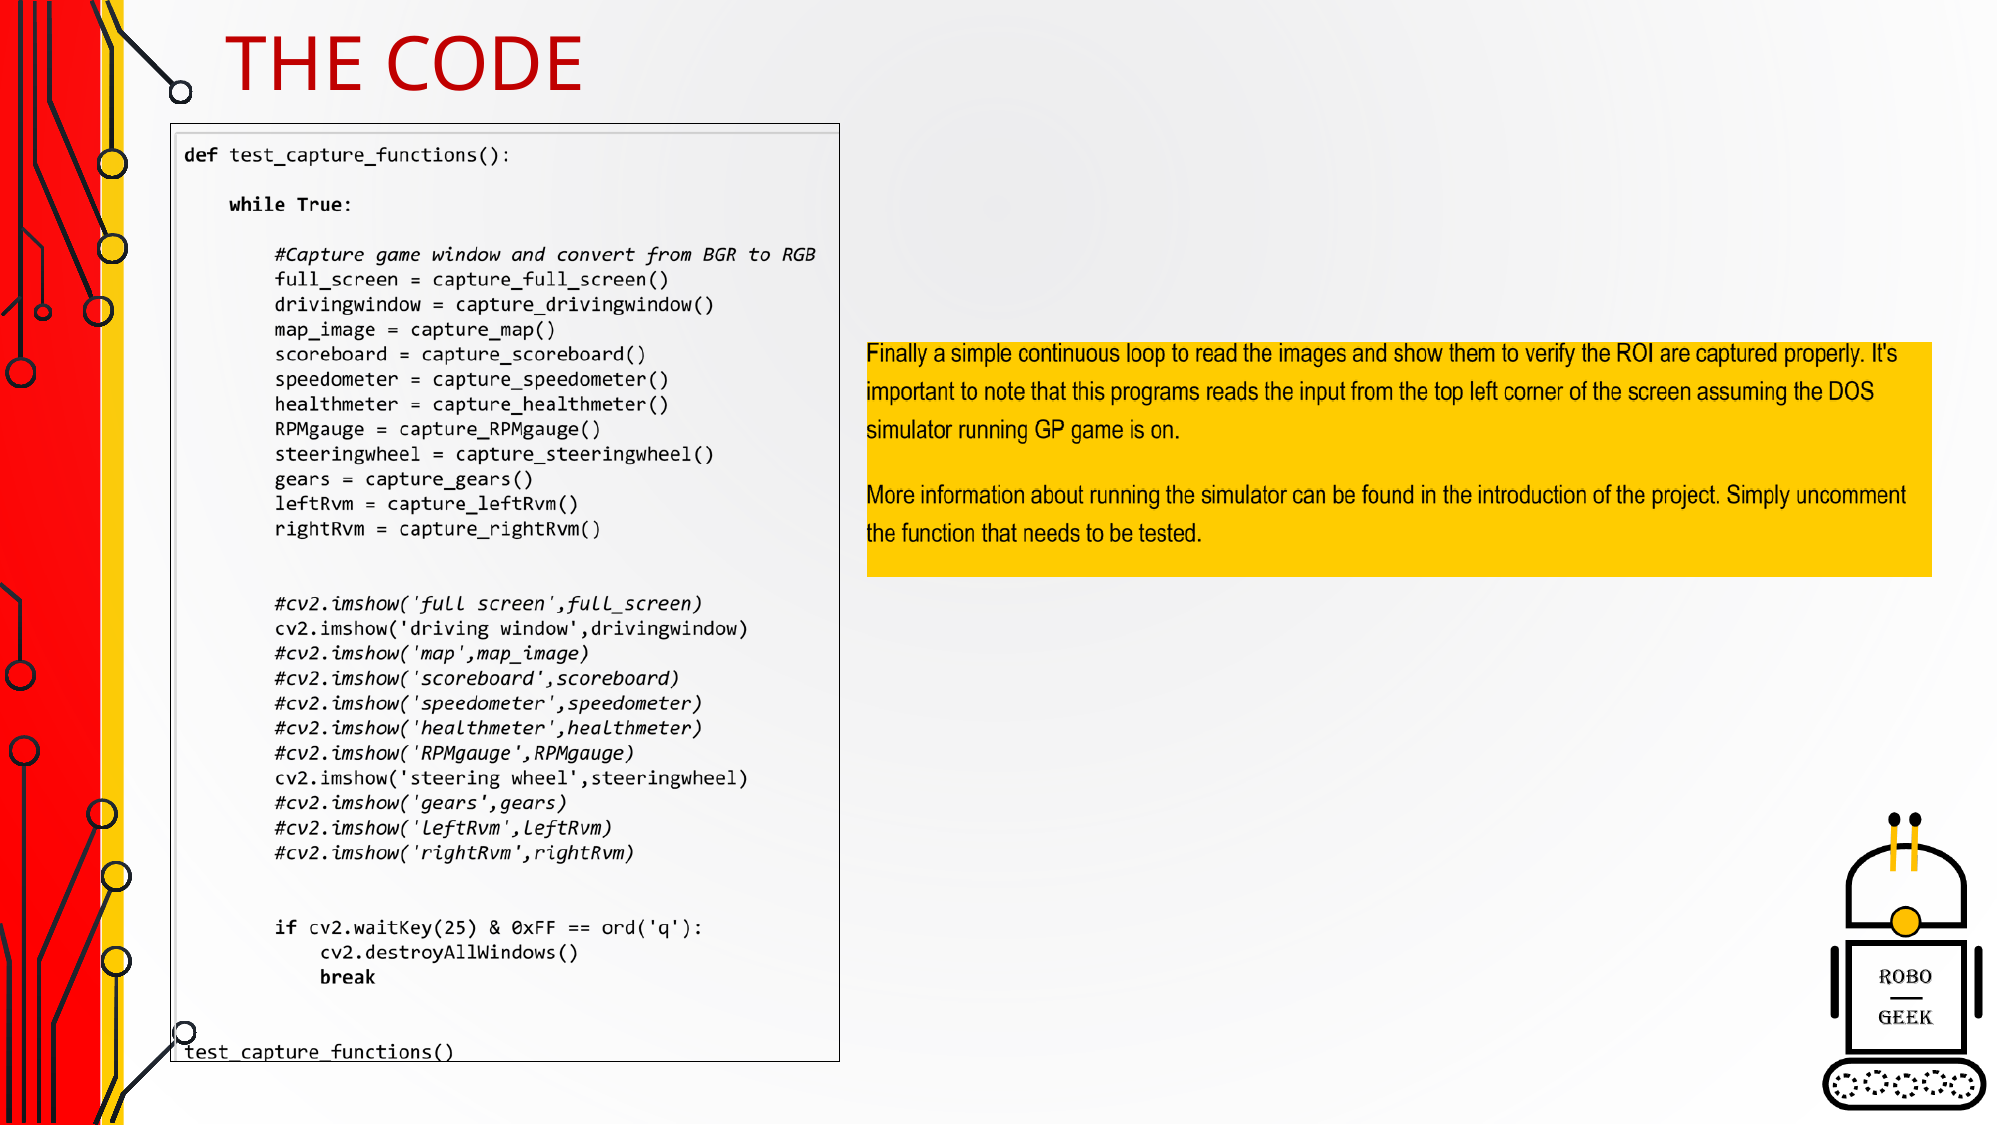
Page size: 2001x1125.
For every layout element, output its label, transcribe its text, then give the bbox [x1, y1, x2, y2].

picture [866, 341, 1932, 578]
picture [169, 122, 841, 1062]
picture [1822, 812, 1987, 1111]
text_box The CODE [211, 18, 1837, 136]
